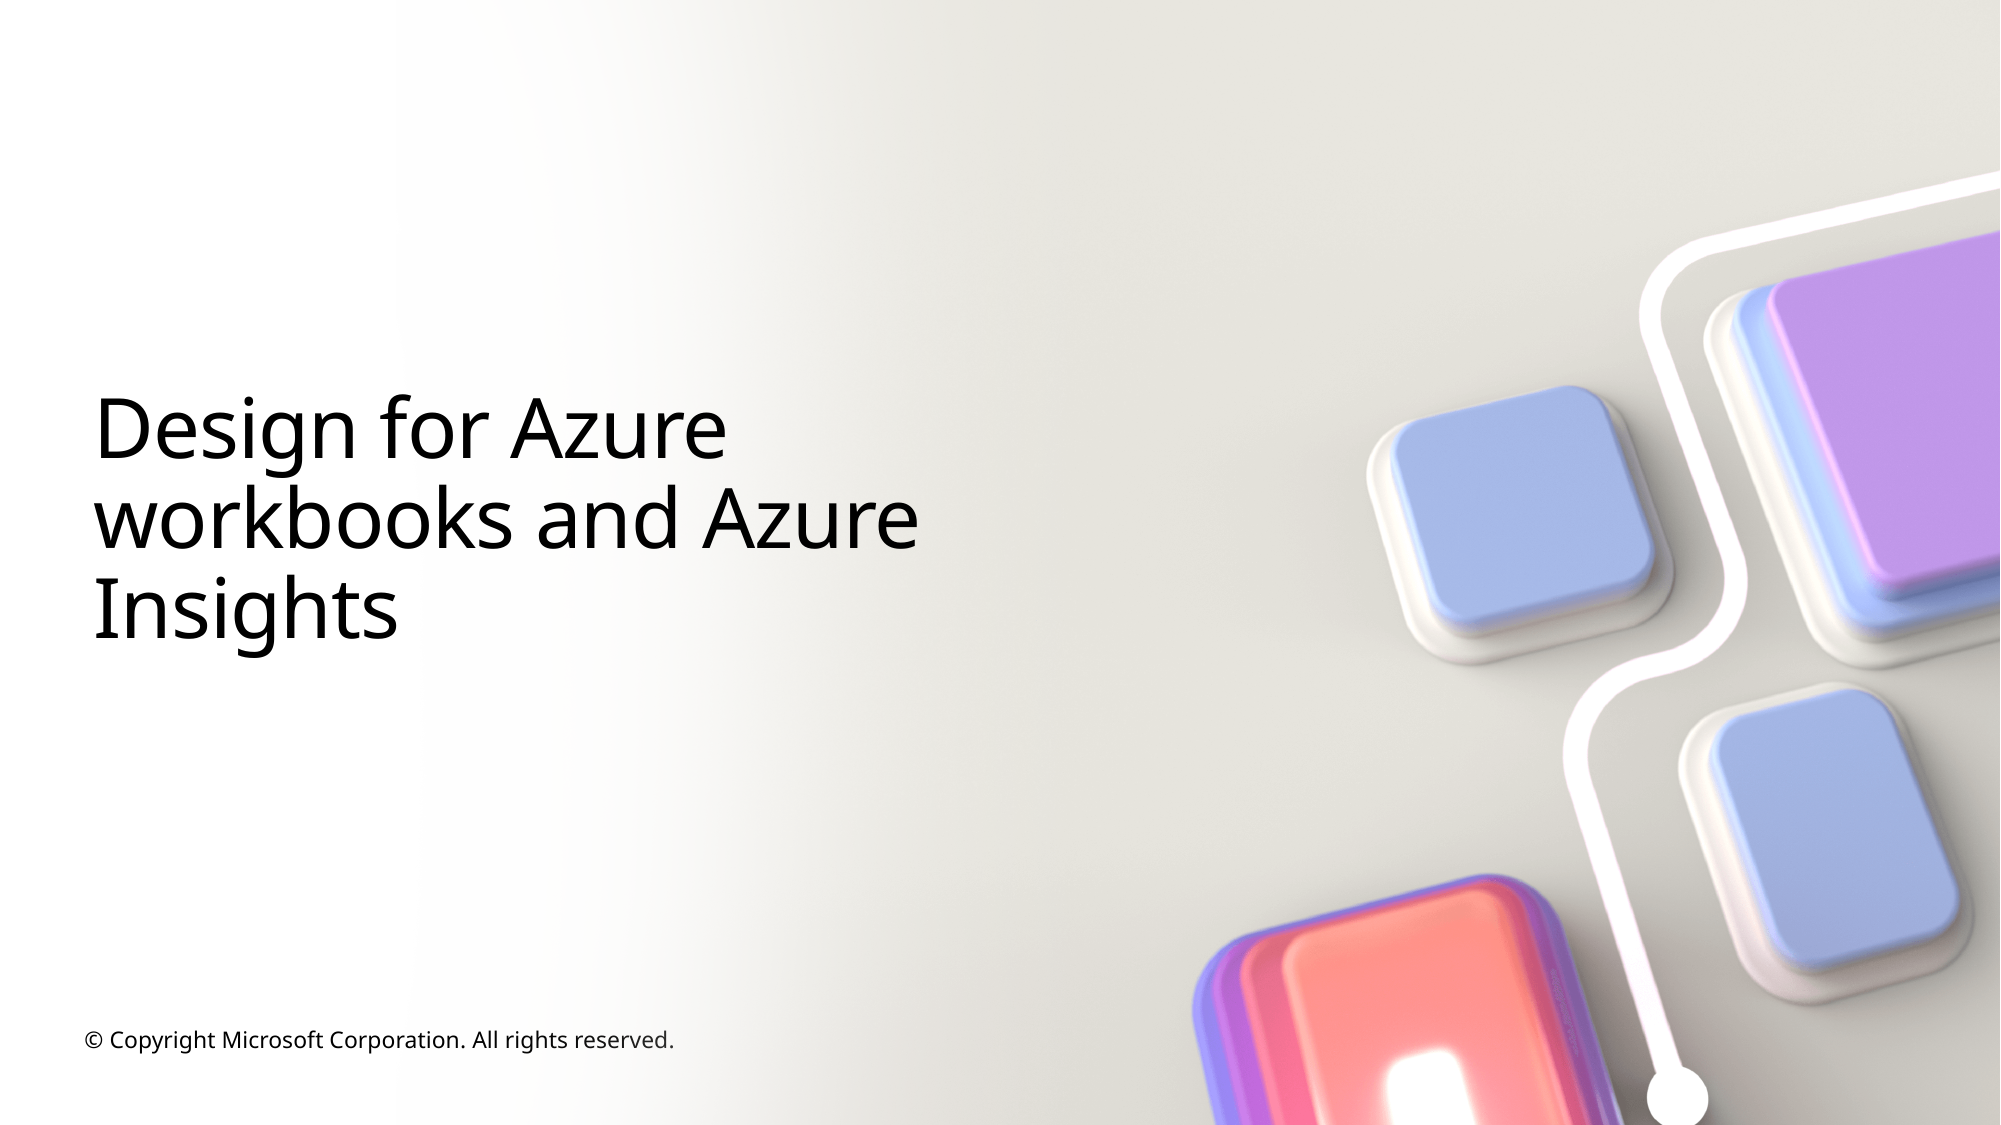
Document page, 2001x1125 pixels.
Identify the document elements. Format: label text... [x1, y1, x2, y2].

title Design for Azure workbooks and Azure Insights [93, 555, 1135, 657]
picture [396, 0, 2000, 1125]
